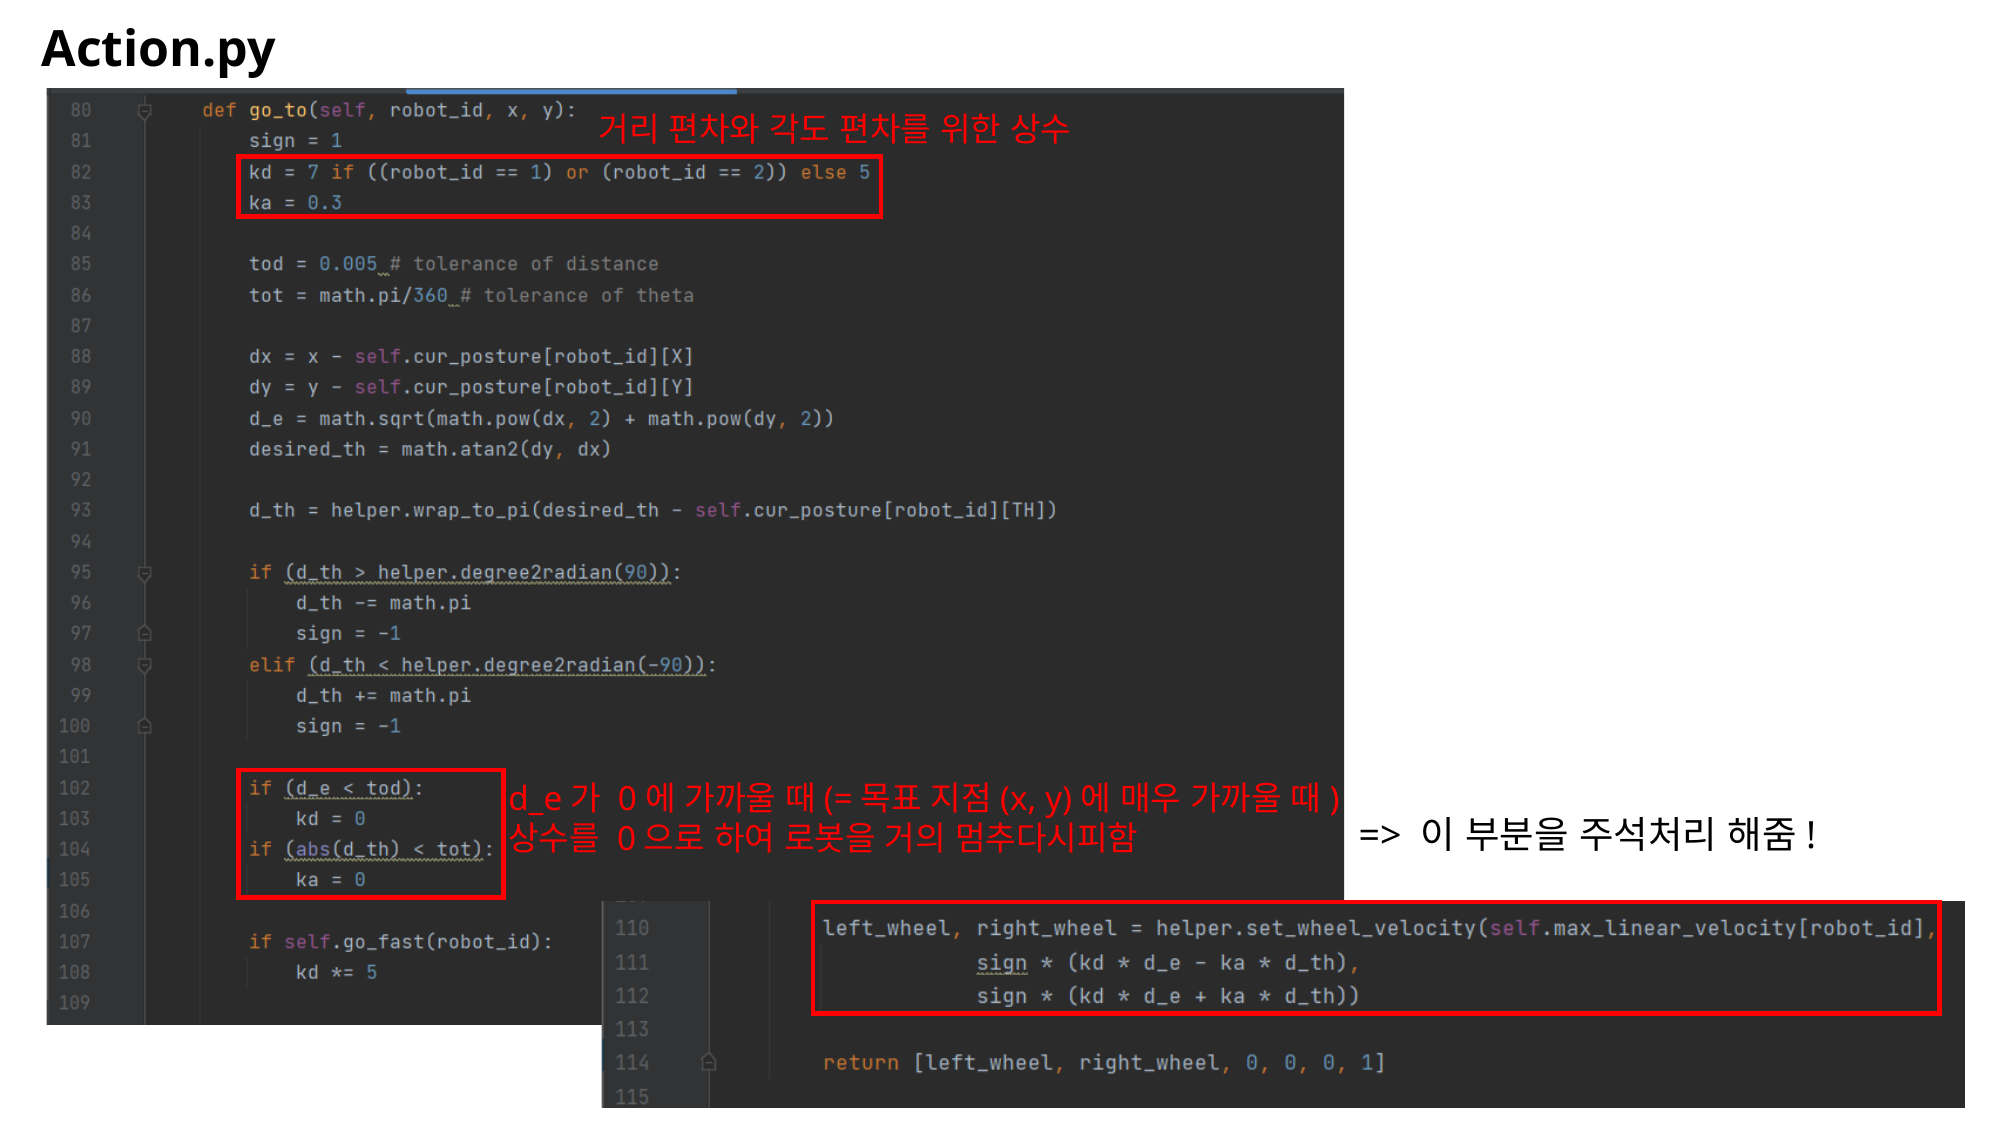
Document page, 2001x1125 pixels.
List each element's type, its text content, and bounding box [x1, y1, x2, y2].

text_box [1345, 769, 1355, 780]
text_box Action.py [26, 8, 291, 84]
text_box => 이 부분을 주석처리 해줌! [1345, 780, 1840, 863]
picture [46, 88, 1966, 1108]
